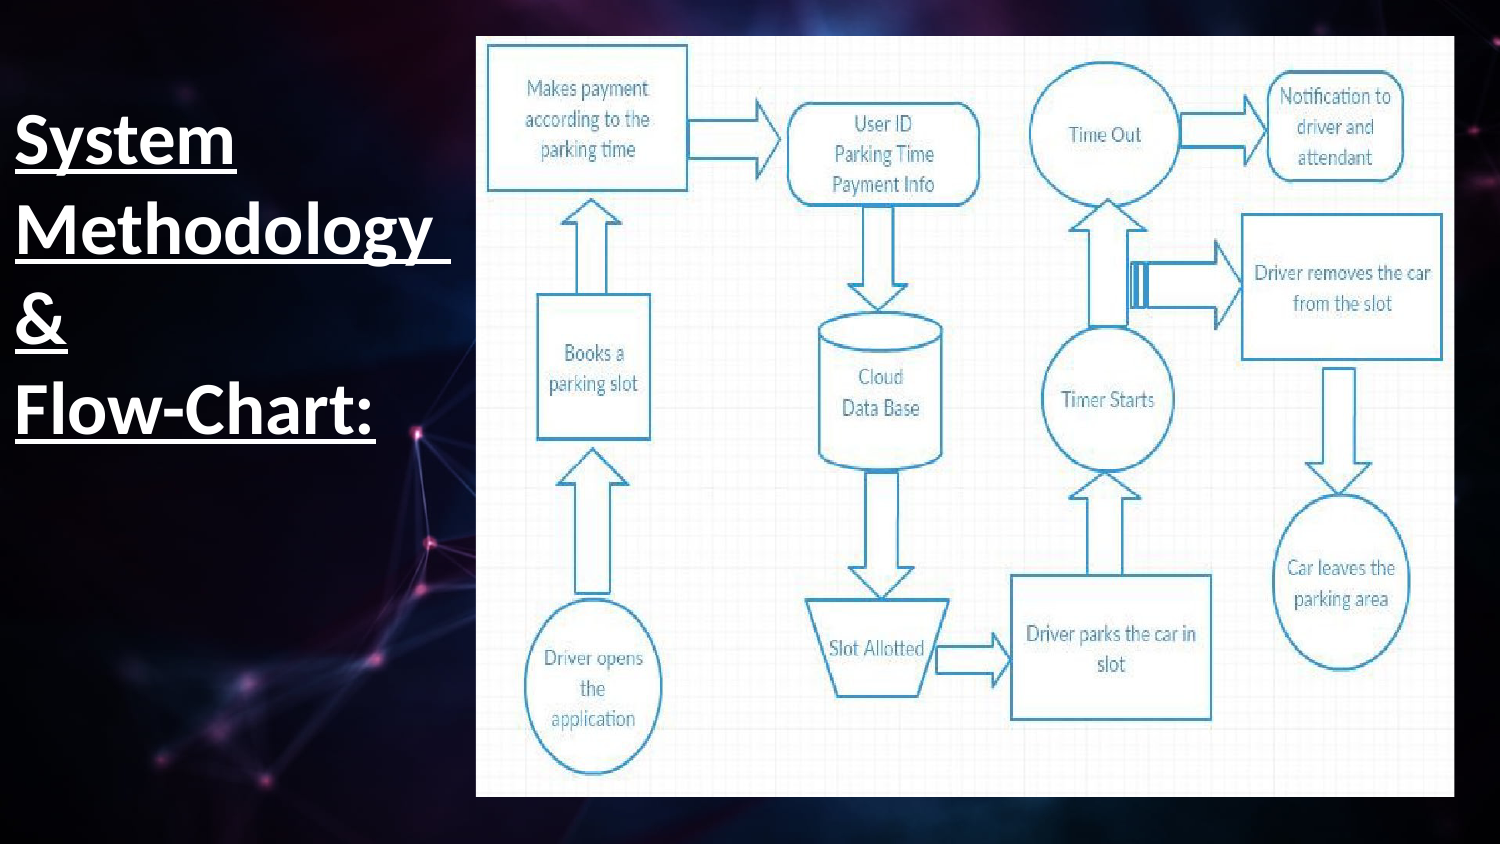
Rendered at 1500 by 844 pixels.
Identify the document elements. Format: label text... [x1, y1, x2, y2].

text_box System Methodology & Flow-Chart: [0, 82, 475, 457]
picture [0, 0, 1500, 844]
